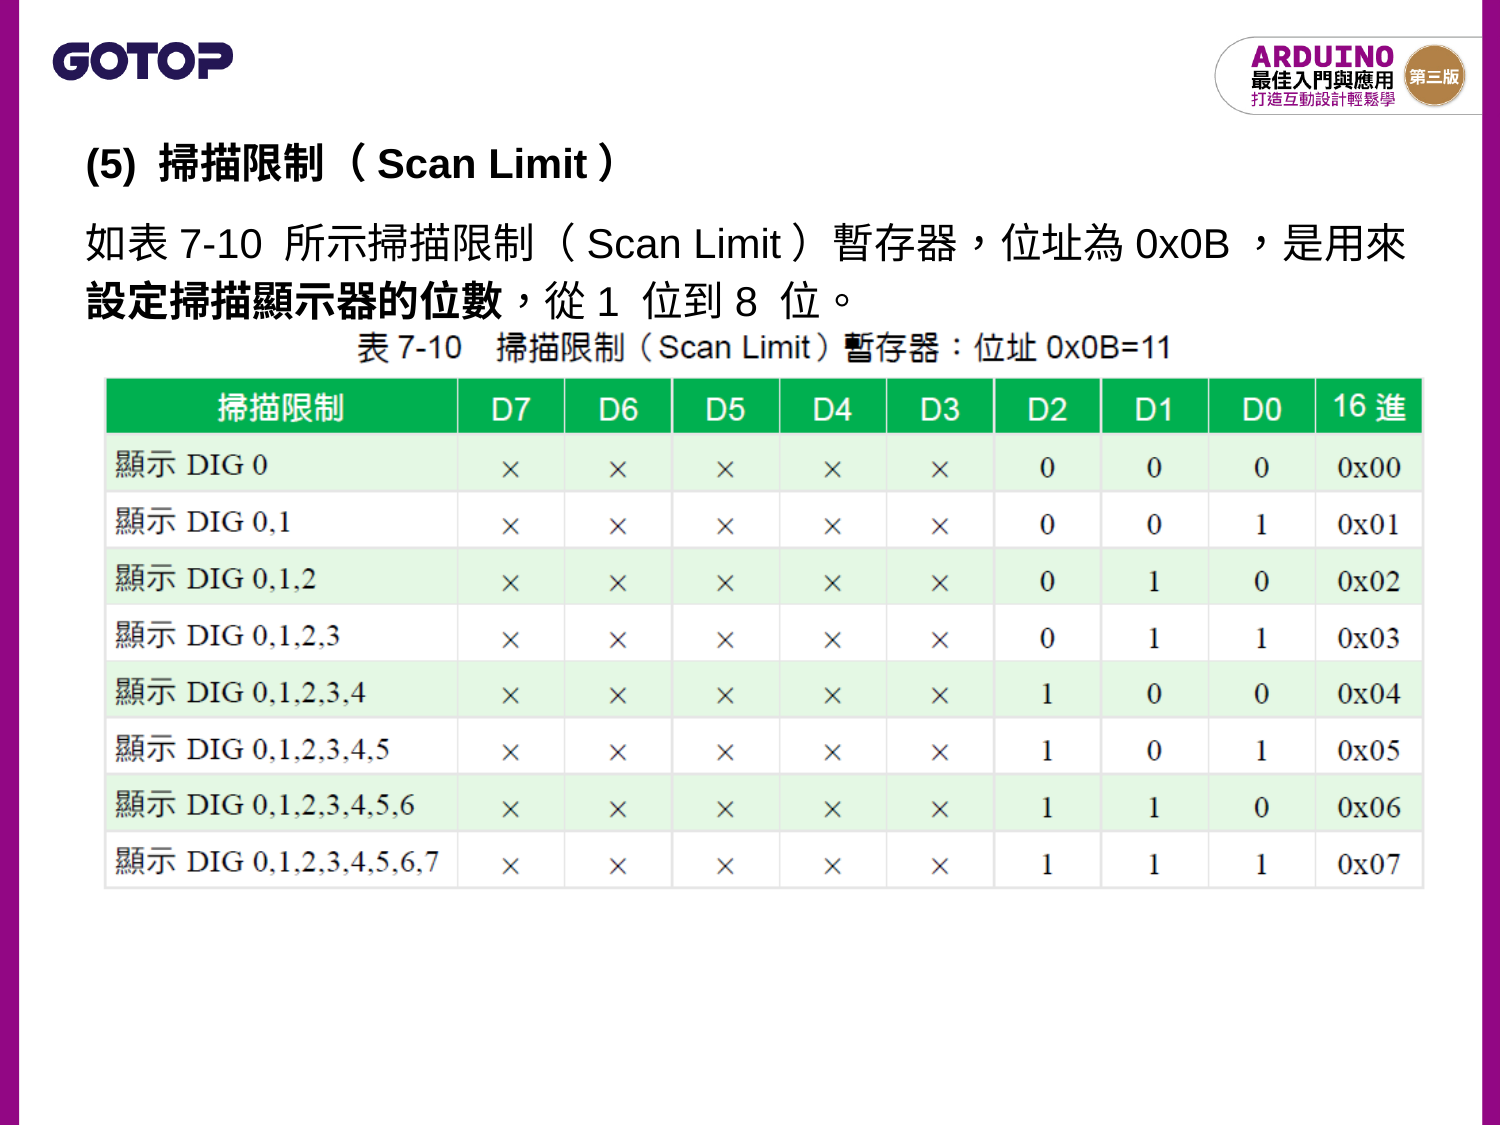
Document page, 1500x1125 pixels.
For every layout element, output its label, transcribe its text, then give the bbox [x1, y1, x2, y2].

list (5) 掃描限制（Scan Limit） 如表7-10 所示掃描限制（Scan Limit）暫存器，位址為0x0B，是用來設定掃描顯示器的位數，從1 位到8 位。 [70, 121, 1430, 1067]
picture [0, 0, 1500, 1125]
